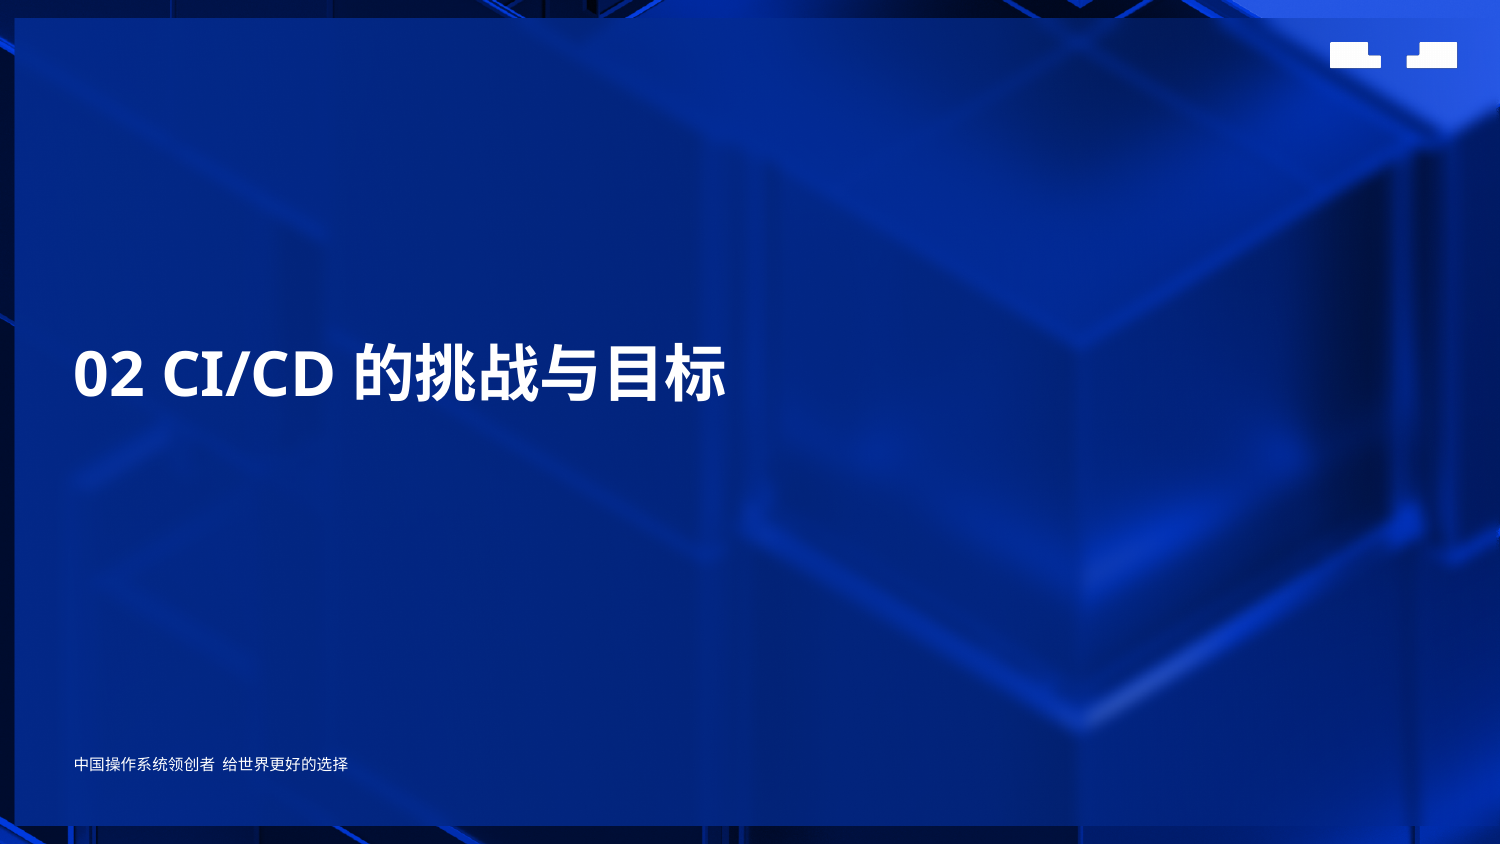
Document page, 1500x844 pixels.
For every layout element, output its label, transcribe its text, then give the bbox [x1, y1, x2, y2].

picture [0, 0, 1500, 844]
text_box 02 CI/CD的挑战与目标 [58, 302, 1029, 404]
